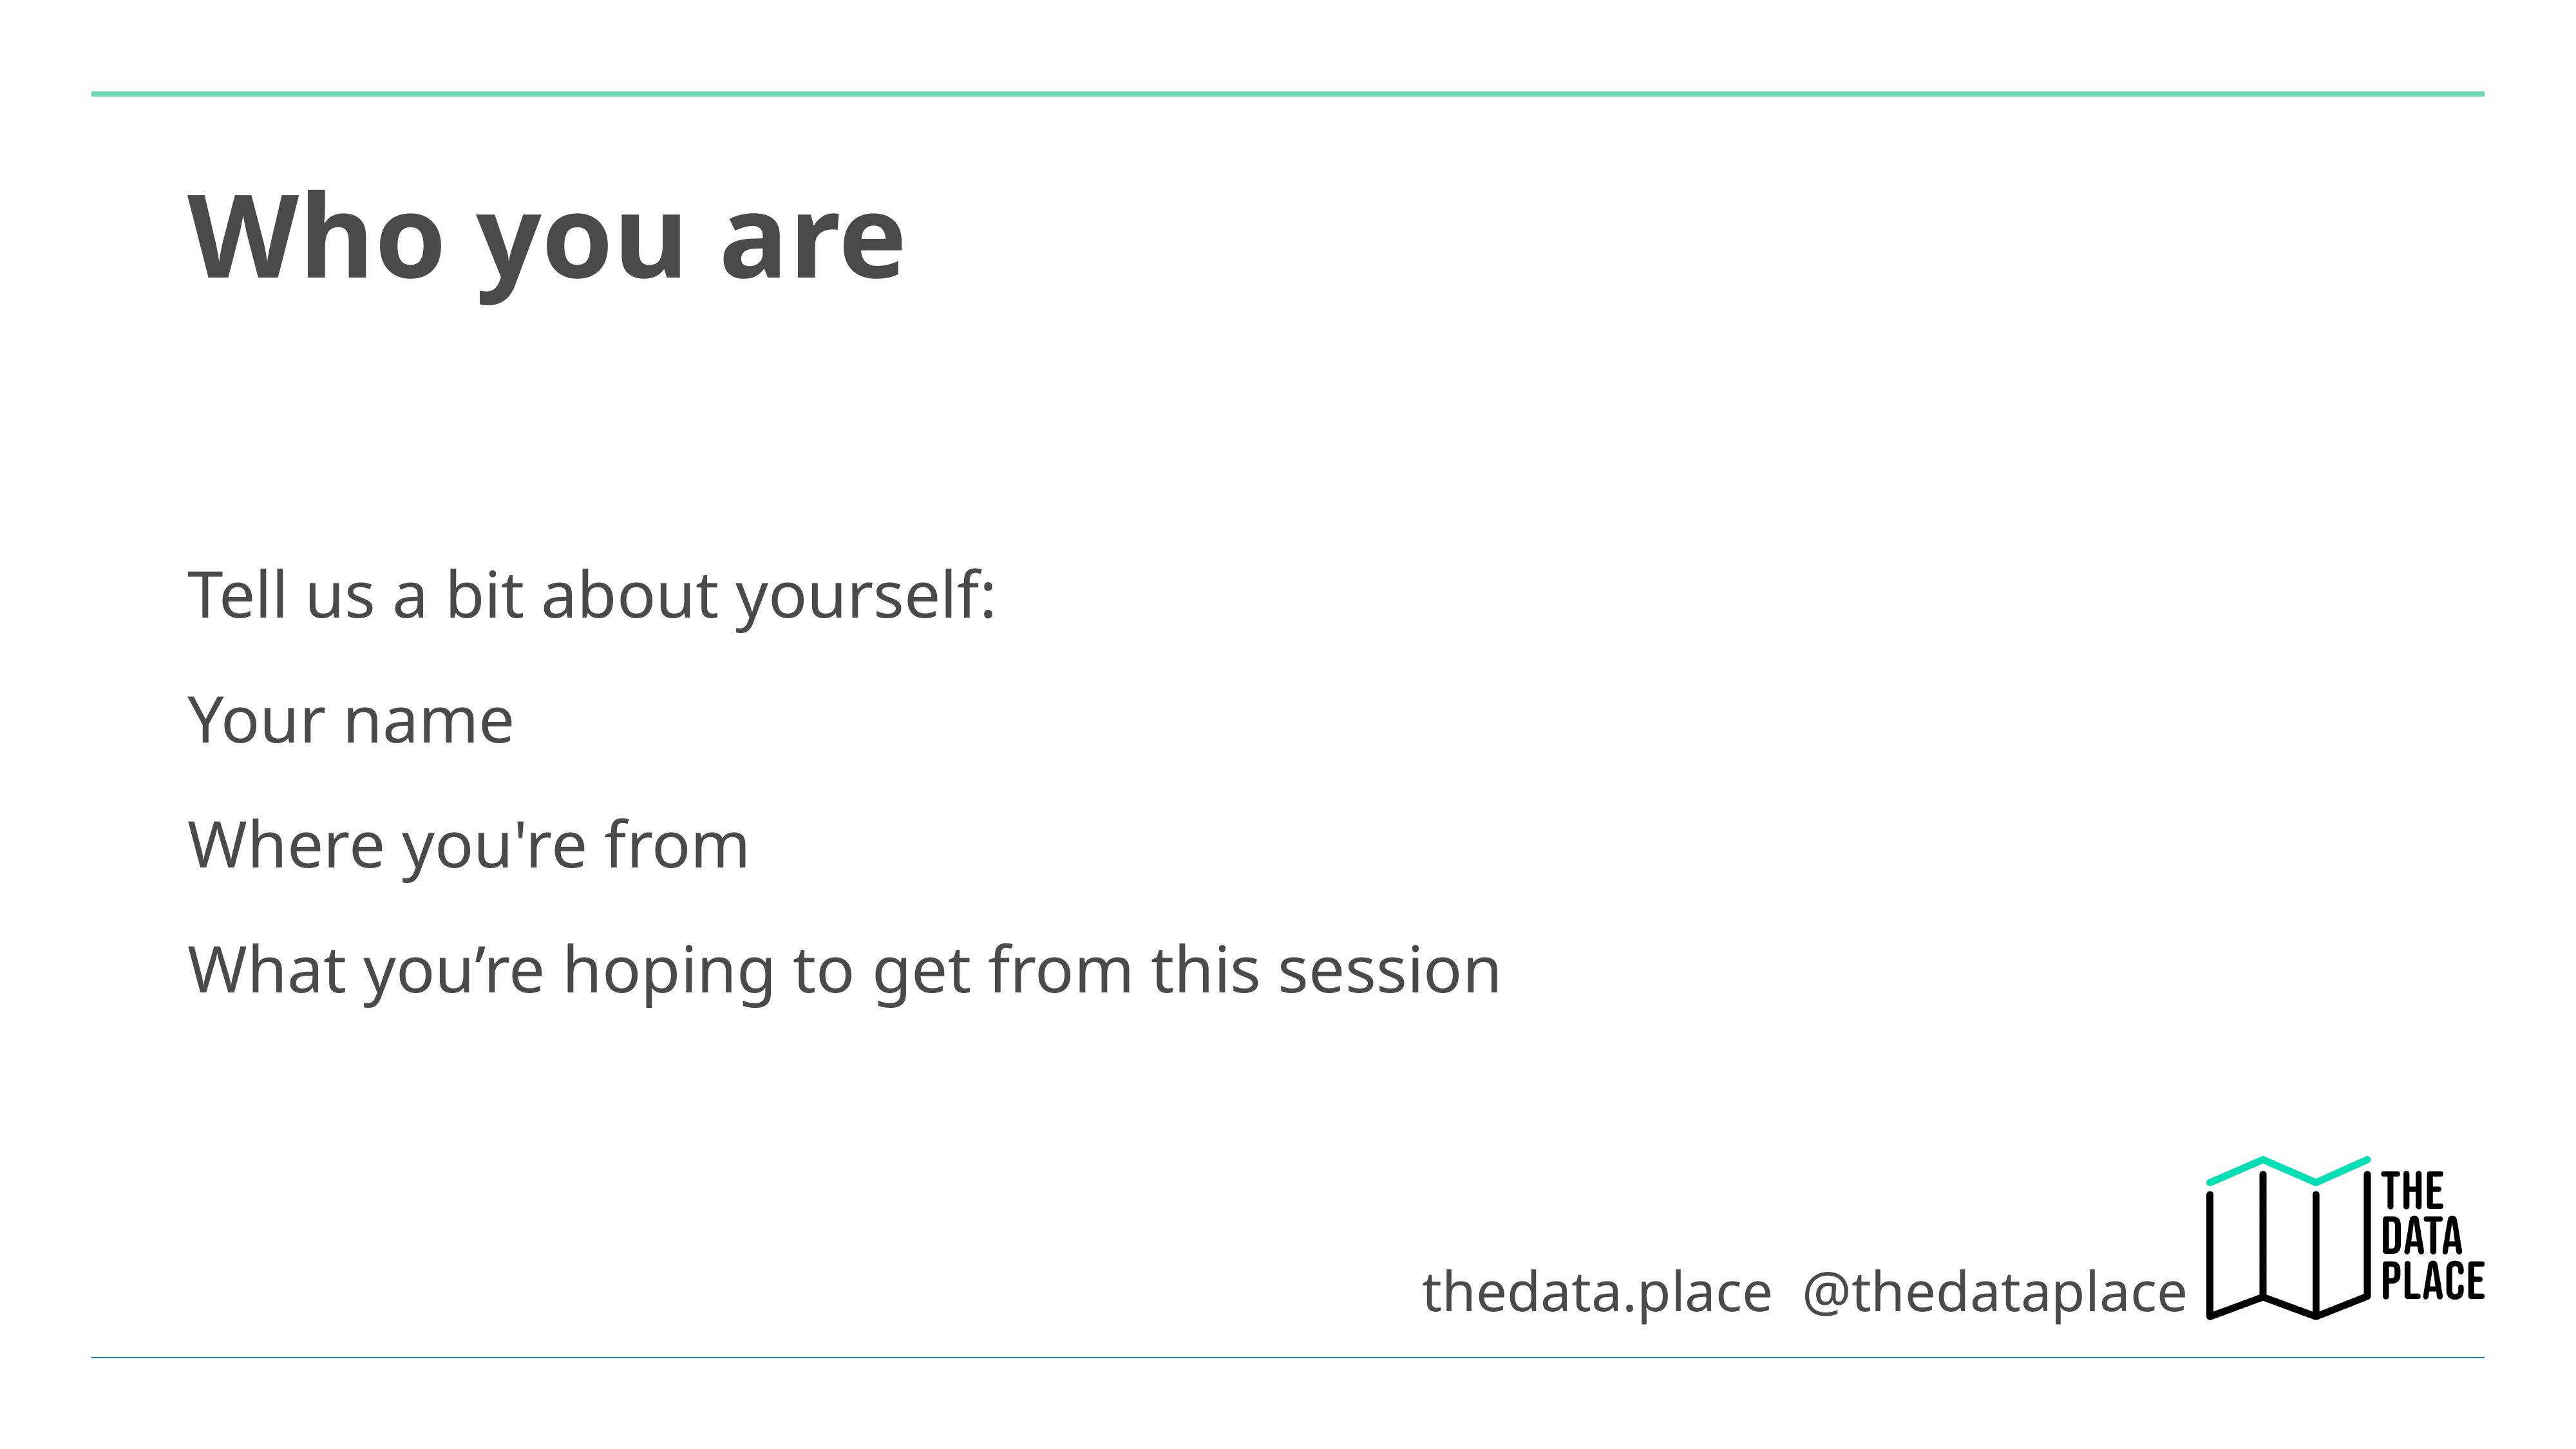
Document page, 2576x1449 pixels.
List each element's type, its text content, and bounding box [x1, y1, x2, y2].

list Tell us a bit about yourself: Your name Where you're from What you’re hoping to get from this session [182, 533, 2056, 1185]
title Who you are [182, 184, 2394, 533]
text_box thedata.place @thedataplace [1417, 1264, 2315, 1327]
picture [2206, 1156, 2486, 1320]
